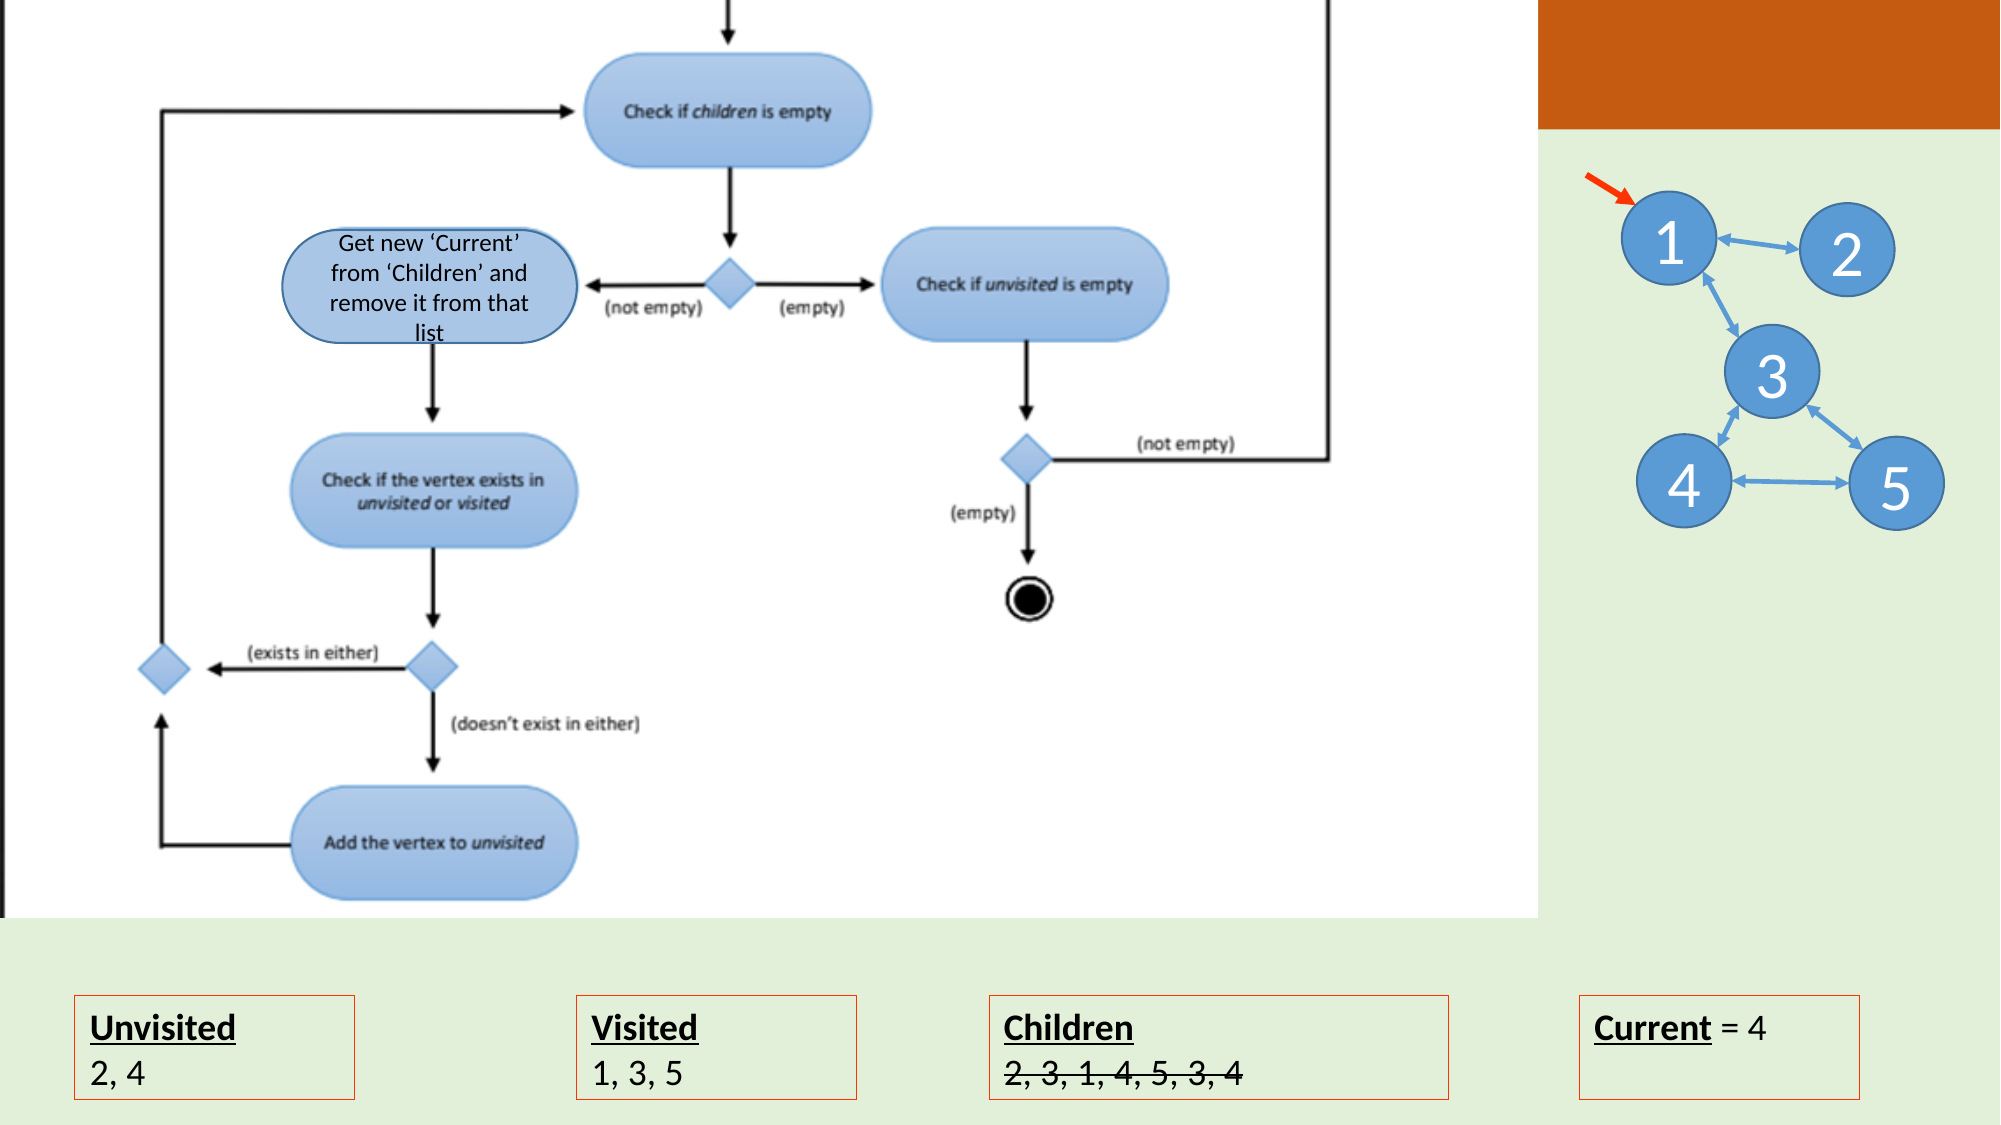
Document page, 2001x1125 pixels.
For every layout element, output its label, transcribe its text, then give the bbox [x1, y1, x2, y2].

text_box Unvisited 2, 4 [74, 995, 355, 1100]
text_box Children 2, 3, 1, 4, 5, 3, 4 [989, 995, 1449, 1100]
text_box Visited 1, 3, 5 [576, 995, 857, 1100]
title Homework [1539, 0, 2000, 130]
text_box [1586, 174, 1945, 530]
picture [0, 0, 1539, 918]
text_box Current = 4 [1579, 995, 1860, 1100]
